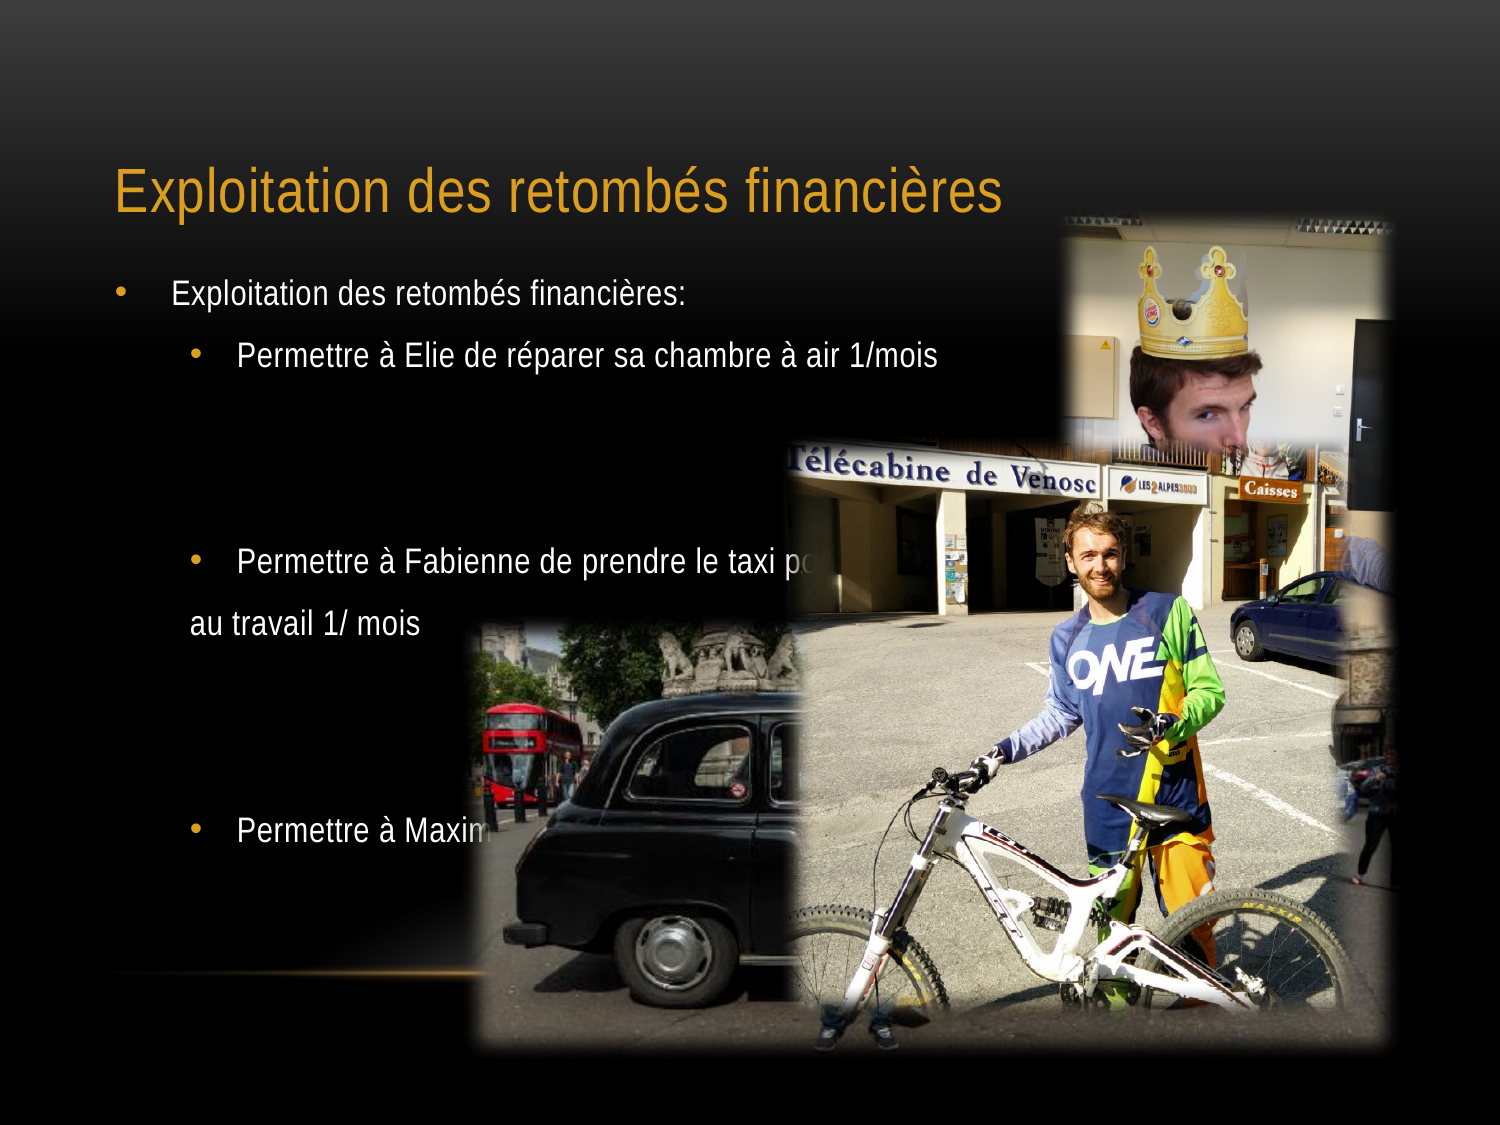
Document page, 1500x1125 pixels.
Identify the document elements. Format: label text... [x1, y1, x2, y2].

picture [0, 0, 1500, 1125]
title Exploitation des retombés financières [99, 45, 1400, 233]
list Exploitation des retombés financières: Permettre à Elie de réparer sa chambre à air 1/mois Permettre à Fabienne de prendre le taxi pour aller au travail 1/ mois Permettre à Maxime d’obtenir une vraie couronne [99, 262, 1046, 938]
